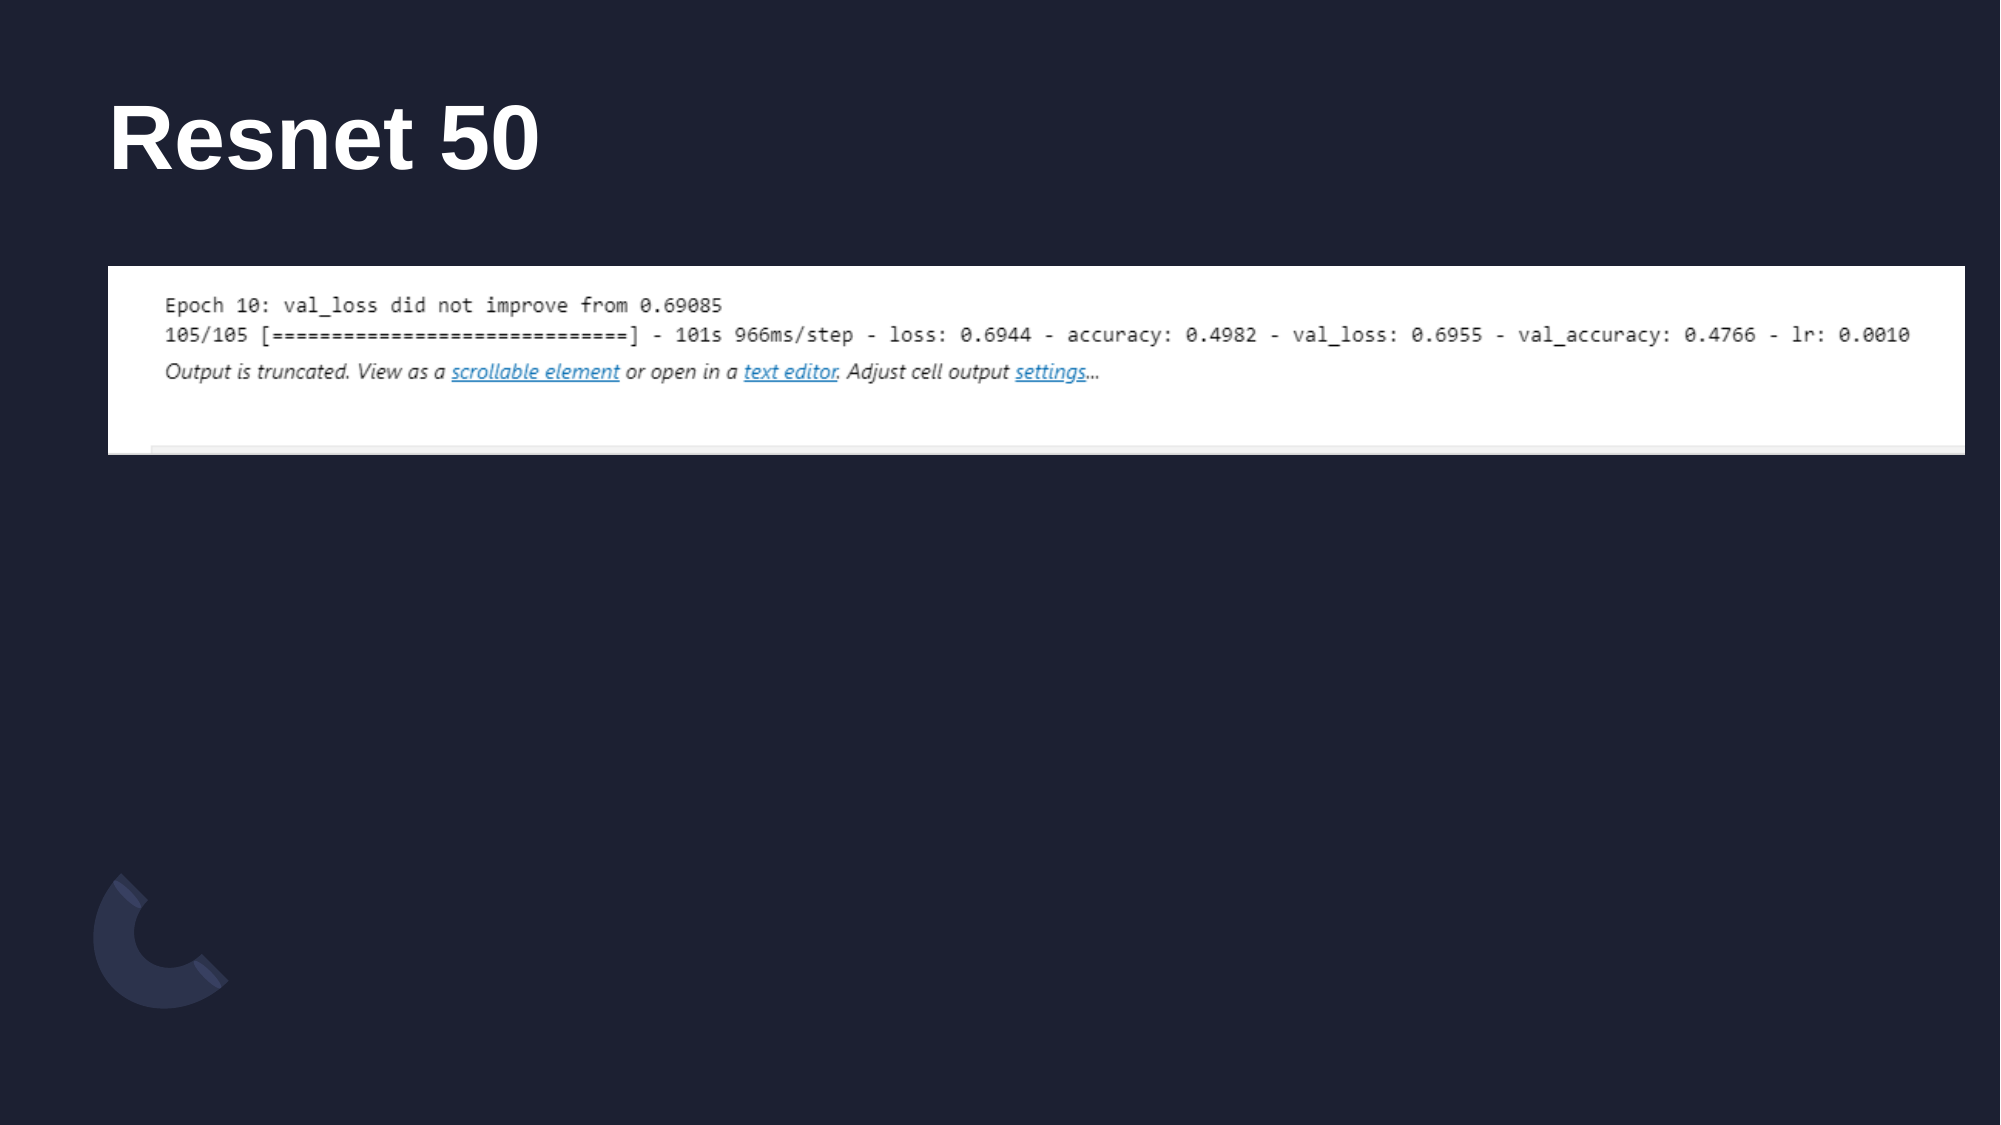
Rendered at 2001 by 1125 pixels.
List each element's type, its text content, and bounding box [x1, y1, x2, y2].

title Resnet 50 [108, 78, 1929, 266]
picture [108, 266, 1965, 455]
